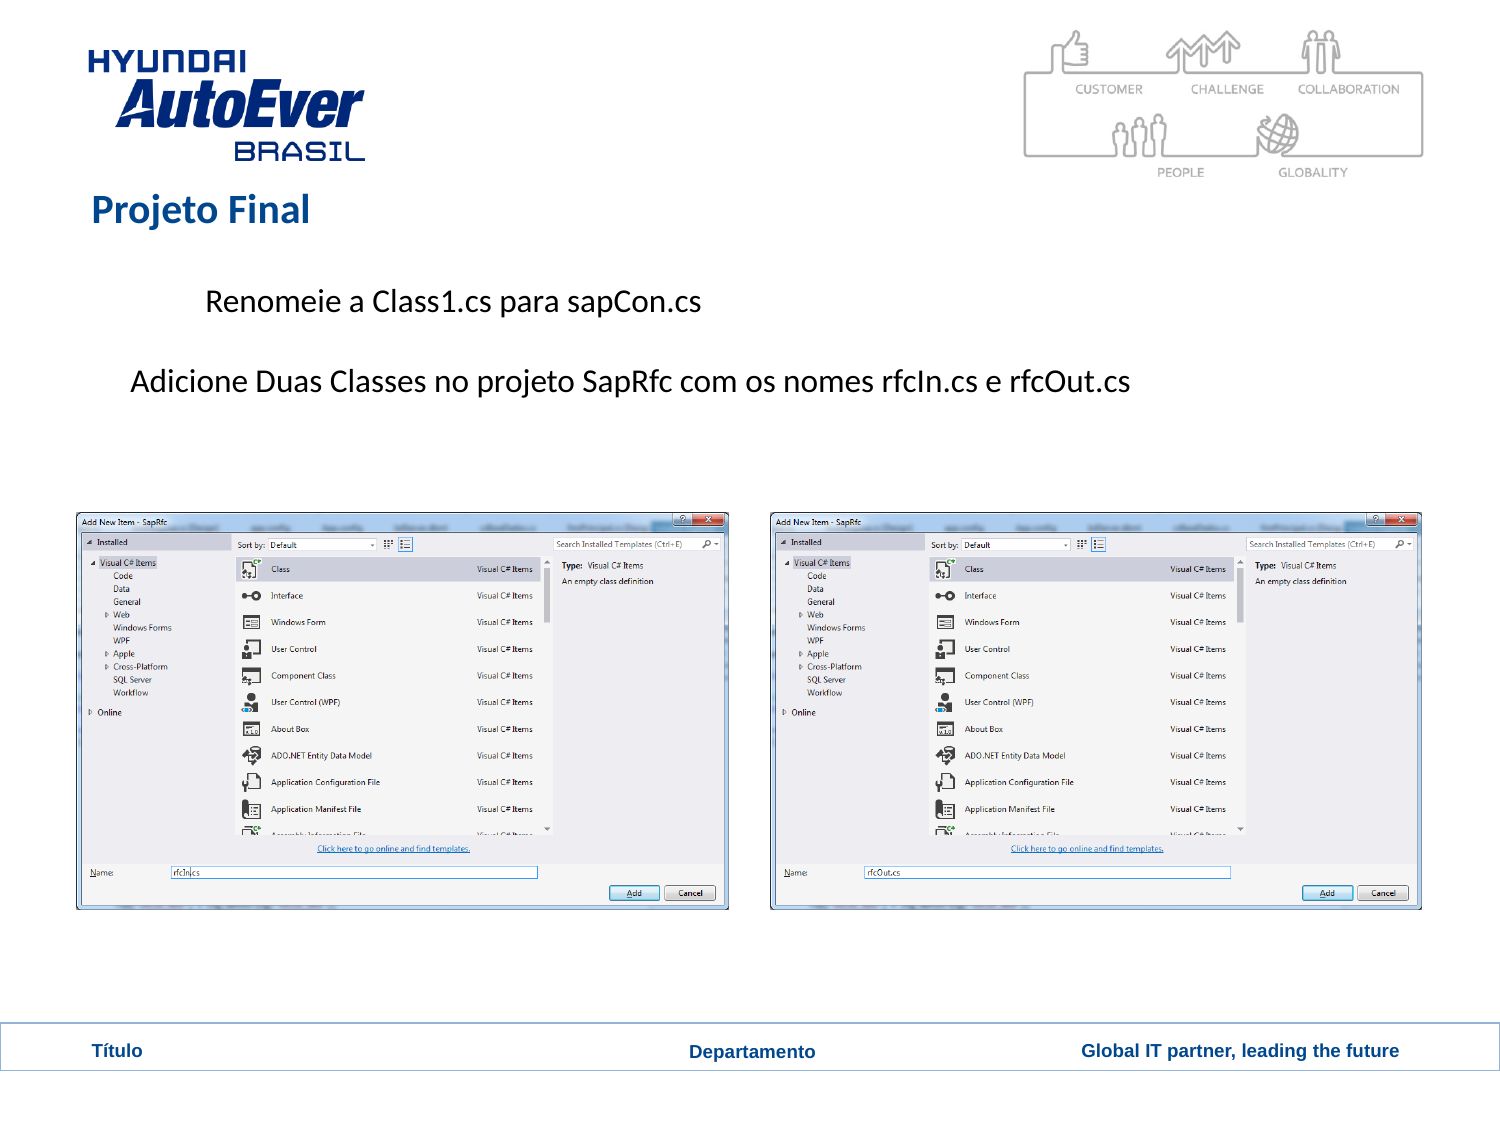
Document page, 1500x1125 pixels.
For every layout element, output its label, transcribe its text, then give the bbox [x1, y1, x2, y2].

picture [1022, 23, 1424, 185]
picture [115, 79, 365, 161]
picture [76, 511, 729, 910]
list Renomeie a Class1.cs para sapCon.cs Adicione Duas Classes no projeto SapRfc com os nomes rfcIn.cs e rfcOut.cs [40, 232, 1457, 1020]
picture [88, 50, 349, 78]
picture [769, 511, 1422, 910]
title Projeto Final [76, 182, 999, 232]
